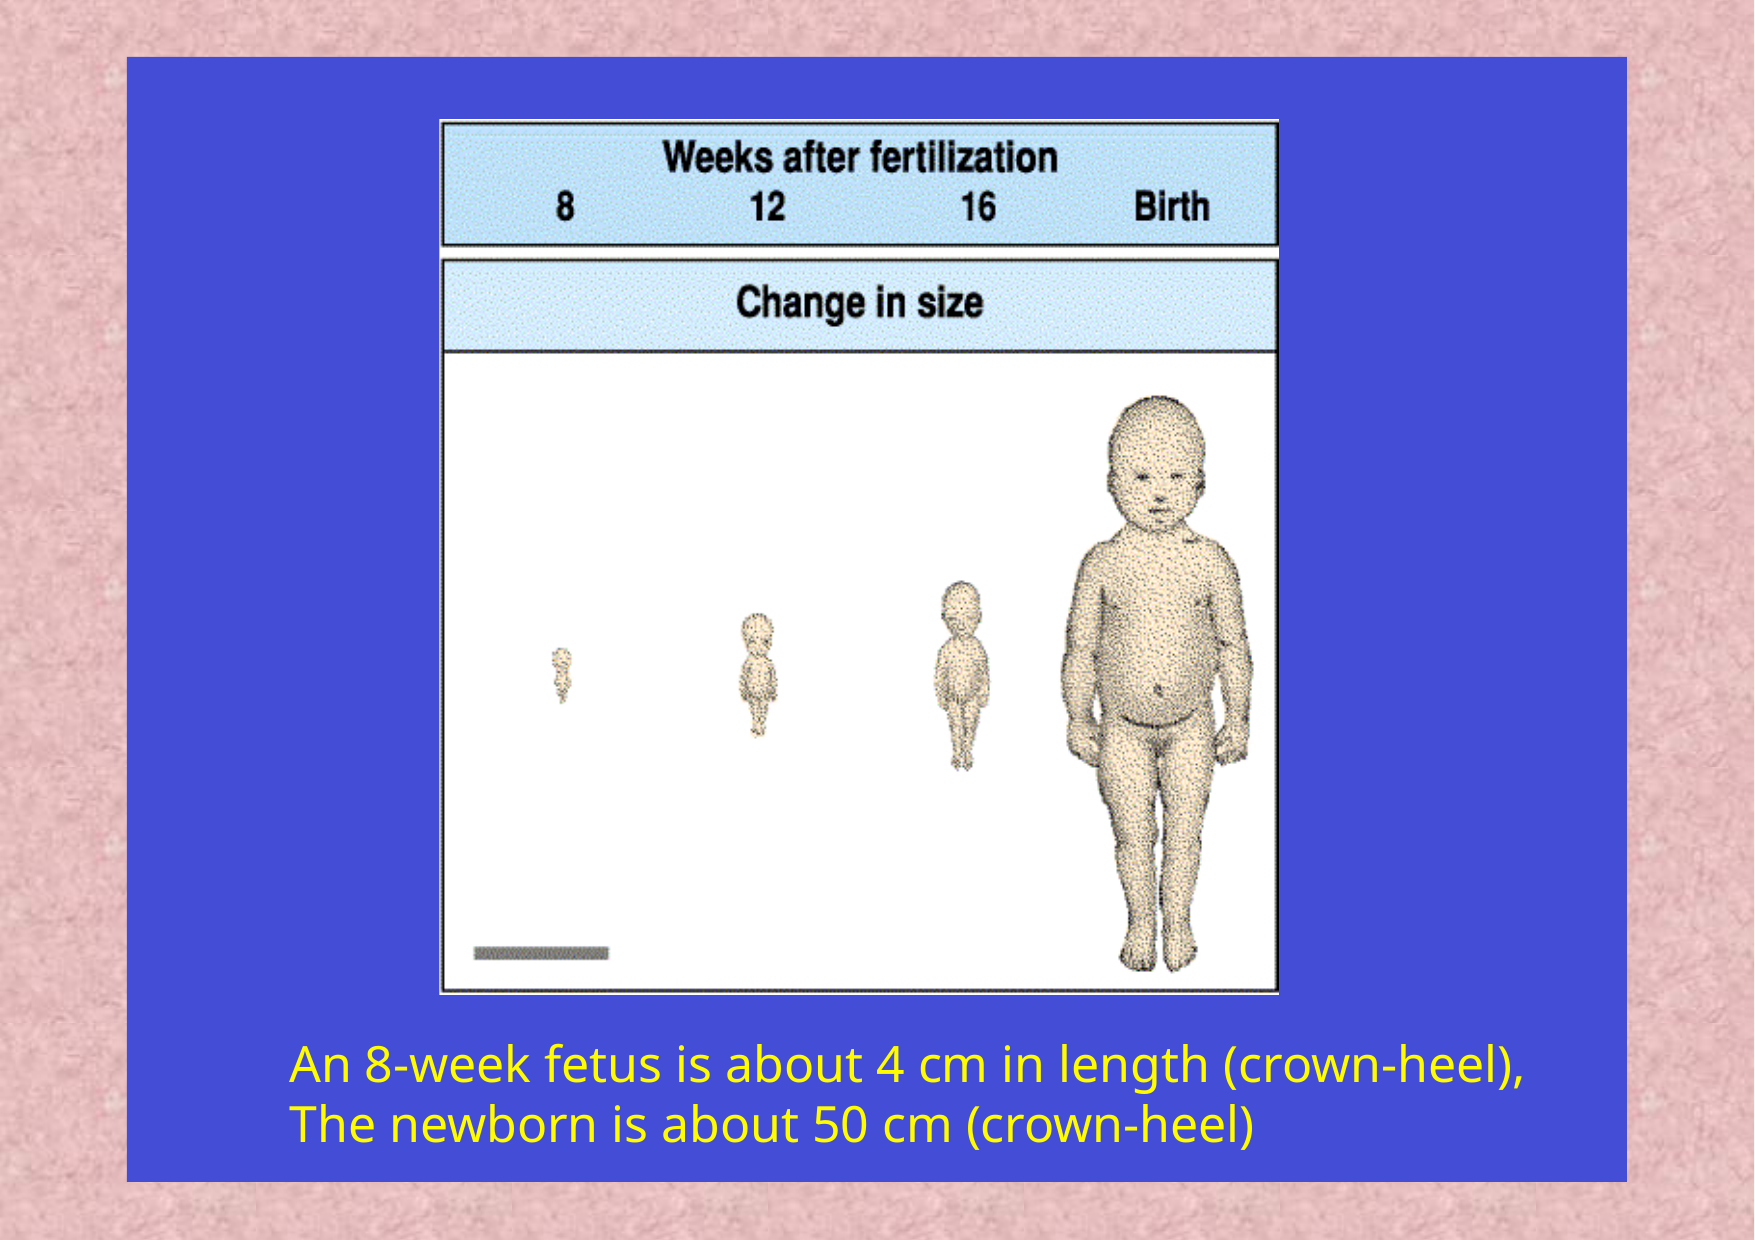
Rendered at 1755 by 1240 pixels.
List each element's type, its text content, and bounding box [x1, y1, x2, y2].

text_box [439, 119, 1279, 995]
picture [0, 0, 1755, 1240]
text_box An 8-week fetus is about 4 cm in length (crown-heel), The newborn is about 50 cm (crown-heel) [287, 1029, 1540, 1152]
